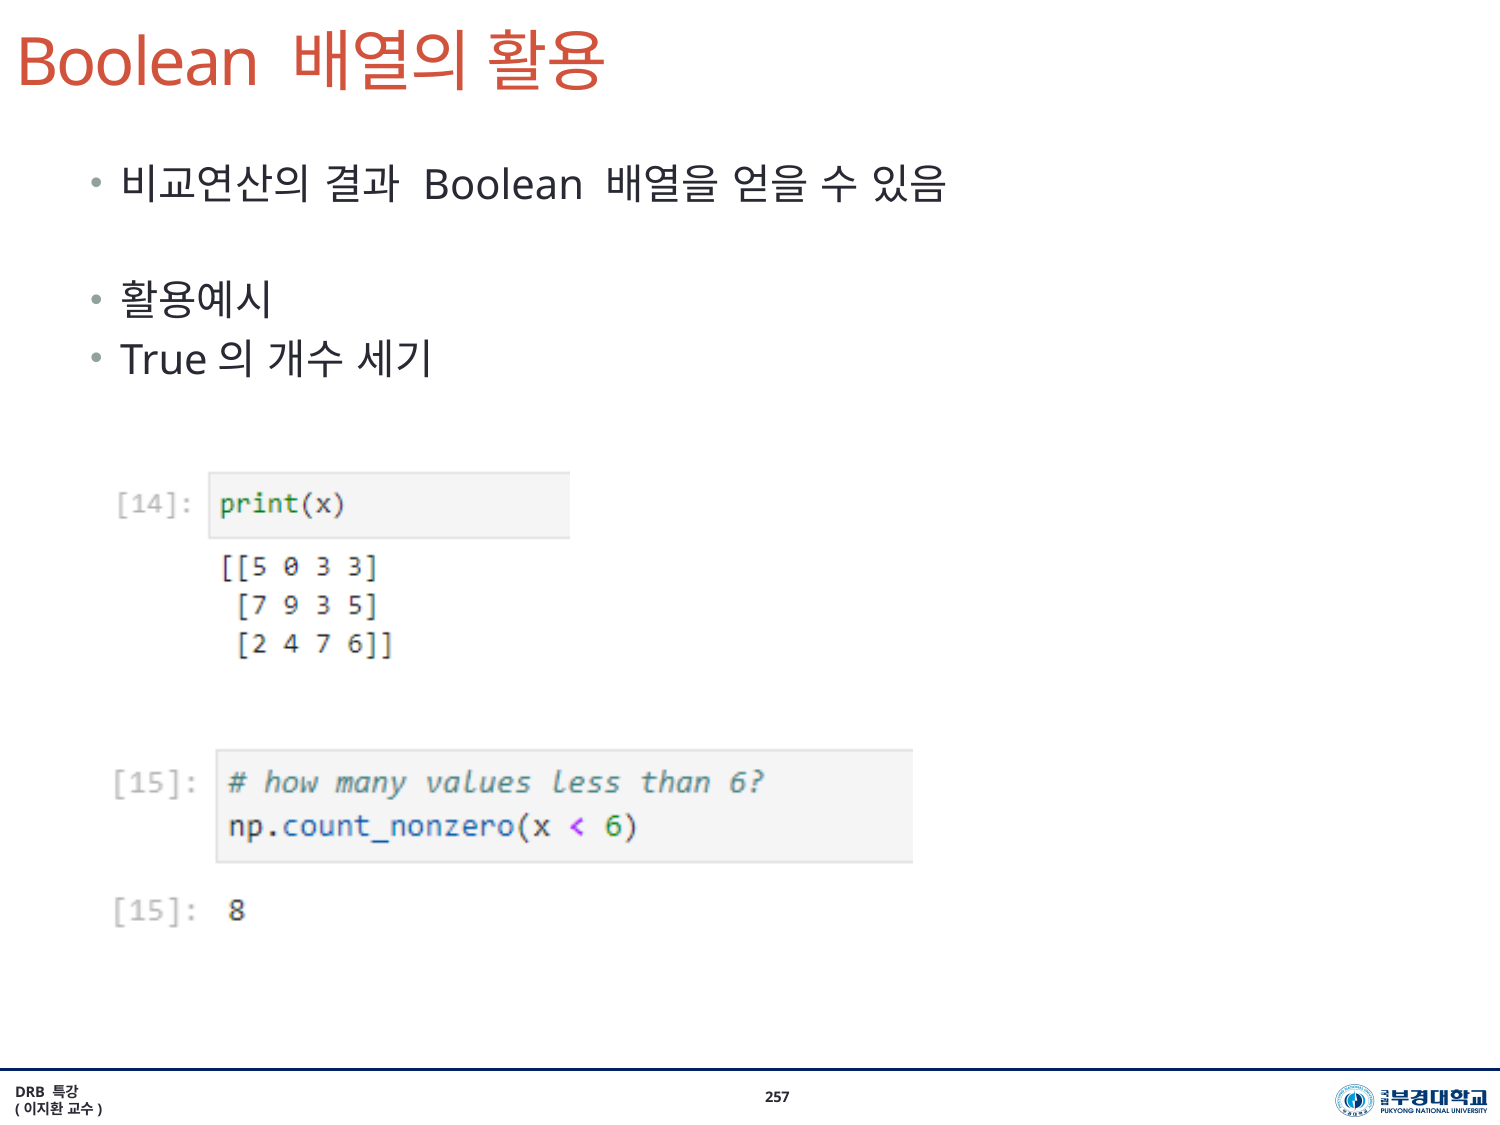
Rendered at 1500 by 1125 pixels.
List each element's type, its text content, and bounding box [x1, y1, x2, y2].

title Boolean 배열의 활용 [0, 1, 1500, 116]
slide_number DRB 특강 (이지환 교수) [0, 1082, 303, 1118]
picture [1330, 1079, 1495, 1121]
list 비교연산의 결과 Boolean 배열을 얻을 수 있음 활용예시 True의 개수 세기 [75, 149, 1425, 1033]
picture [74, 445, 913, 962]
